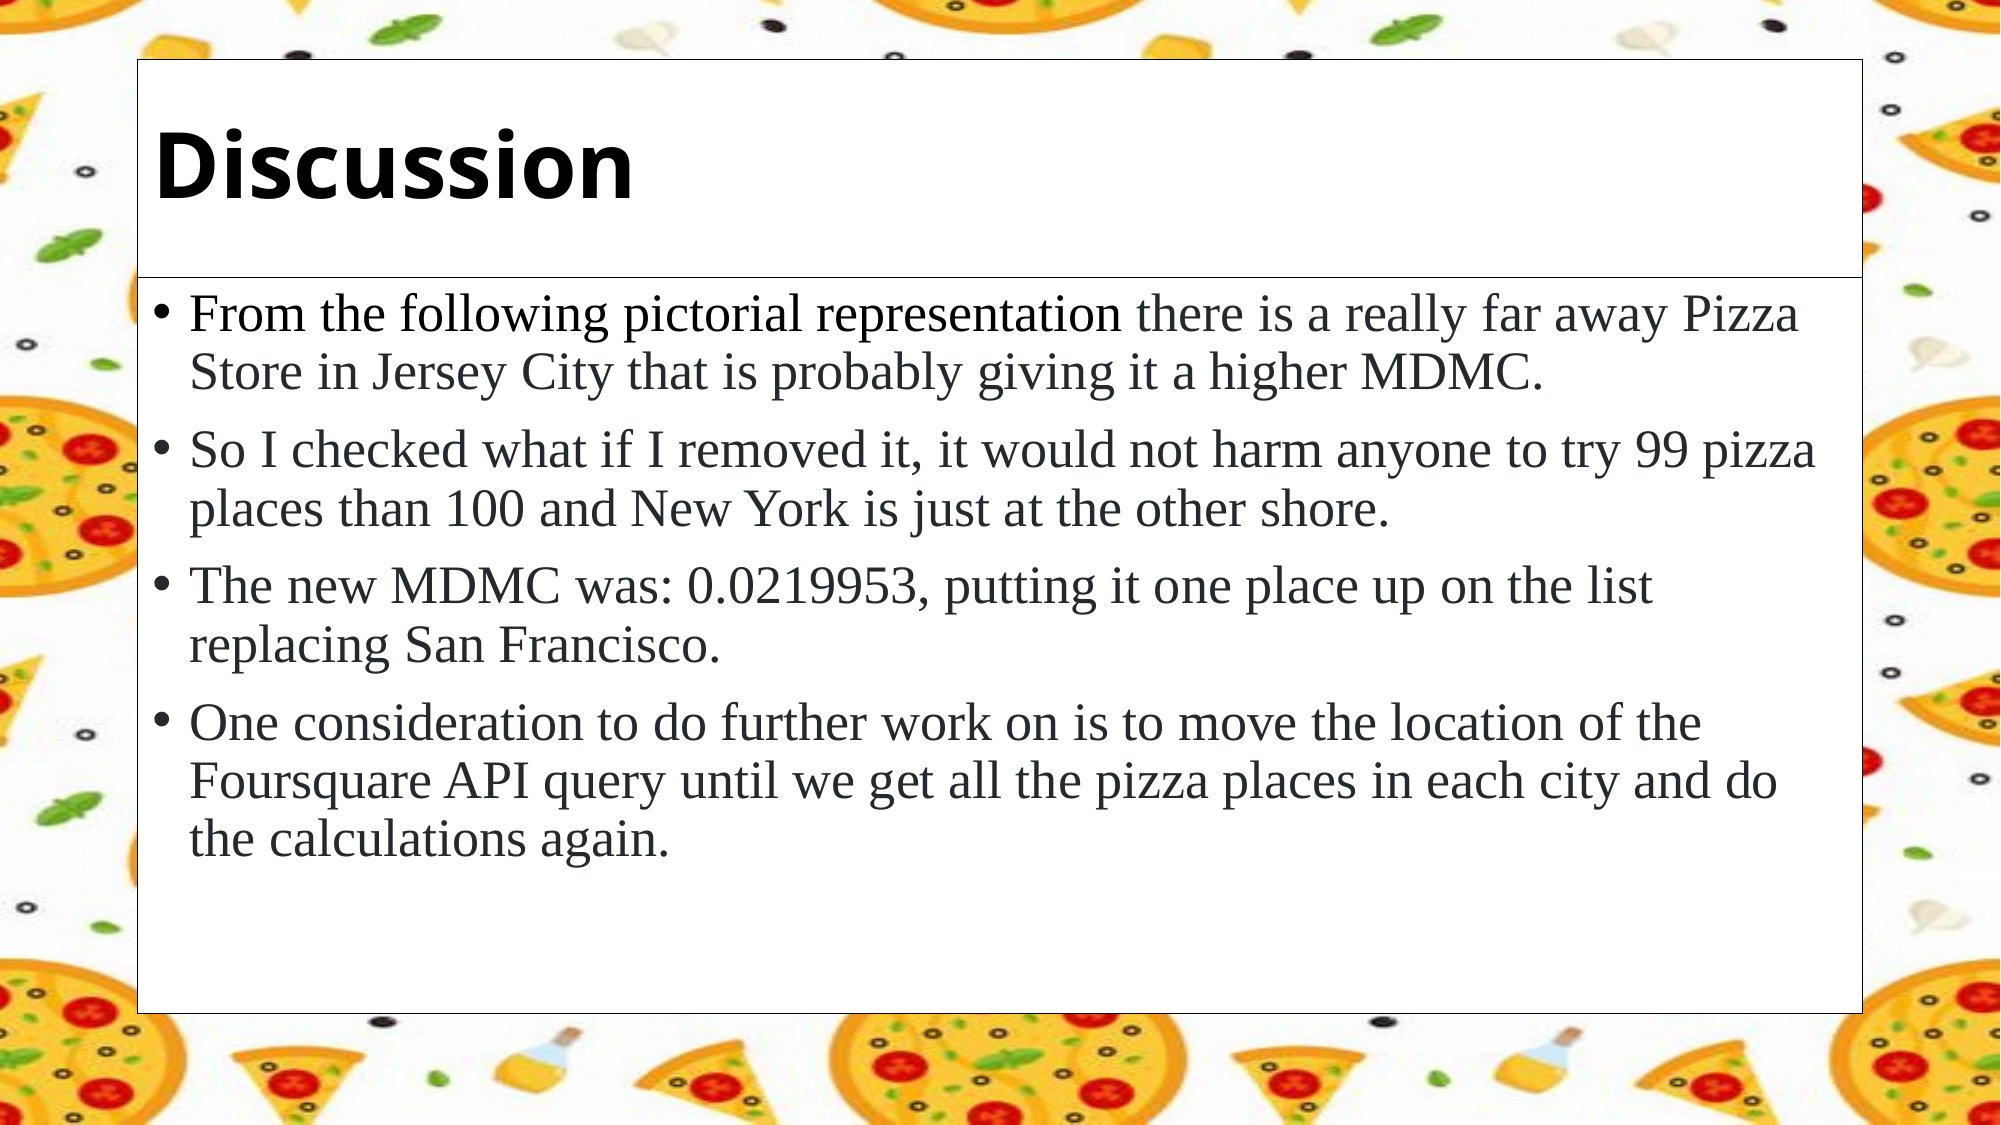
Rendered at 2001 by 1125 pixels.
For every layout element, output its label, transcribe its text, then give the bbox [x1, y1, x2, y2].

list From the following pictorial representation there is a really far away Pizza Store in Jersey City that is probably giving it a higher MDMC. So I checked what if I removed it, it would not harm anyone to try 99 pizza places than 100 and New York is just at the other shore. The new MDMC was: 0.0219953, putting it one place up on the list replacing San Francisco. One consideration to do further work on is to move the location of the Foursquare API query until we get all the pizza places in each city and do the calculations again. [137, 277, 1863, 1014]
picture [0, 0, 2001, 1125]
title Discussion [137, 59, 1863, 277]
